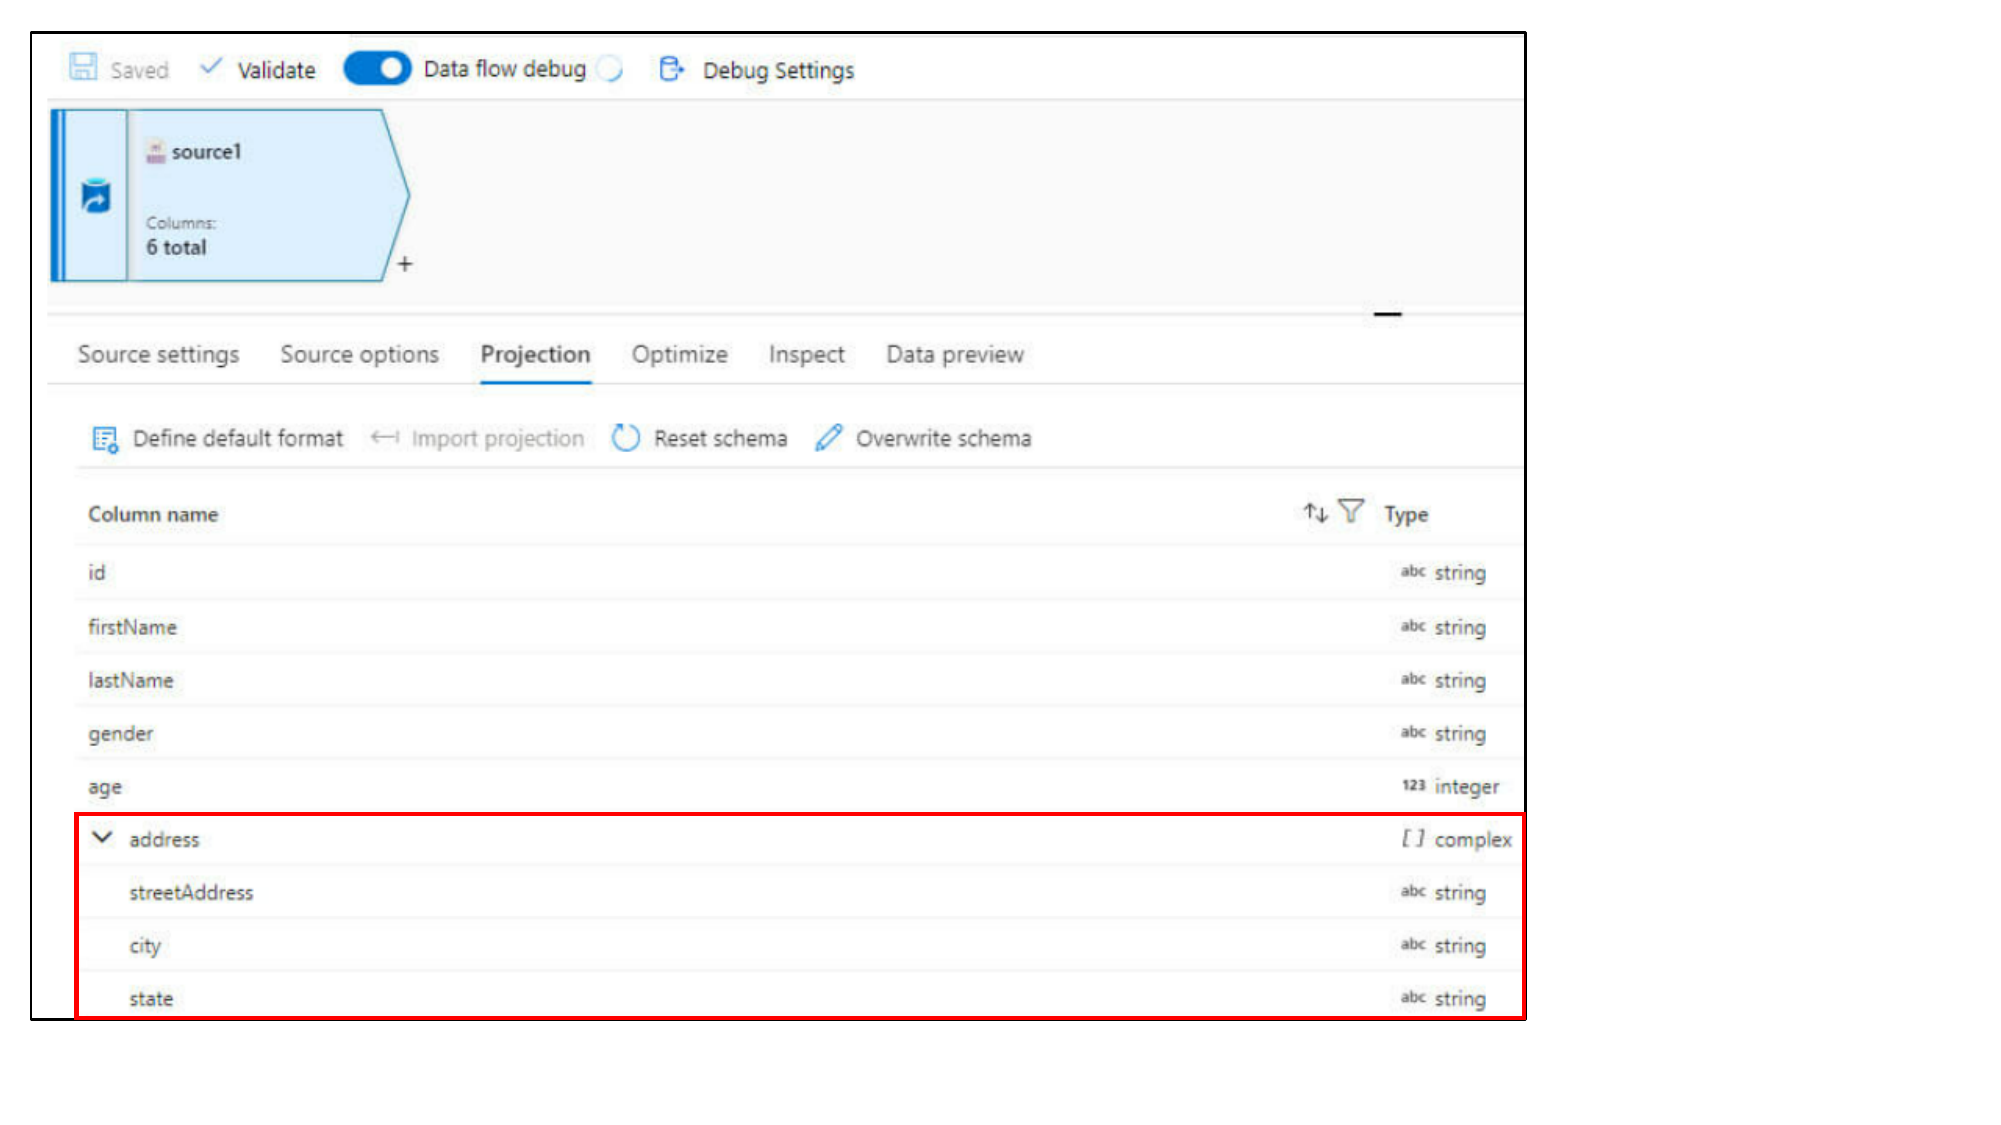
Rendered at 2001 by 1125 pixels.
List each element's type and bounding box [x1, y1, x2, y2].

picture [32, 33, 1525, 1018]
